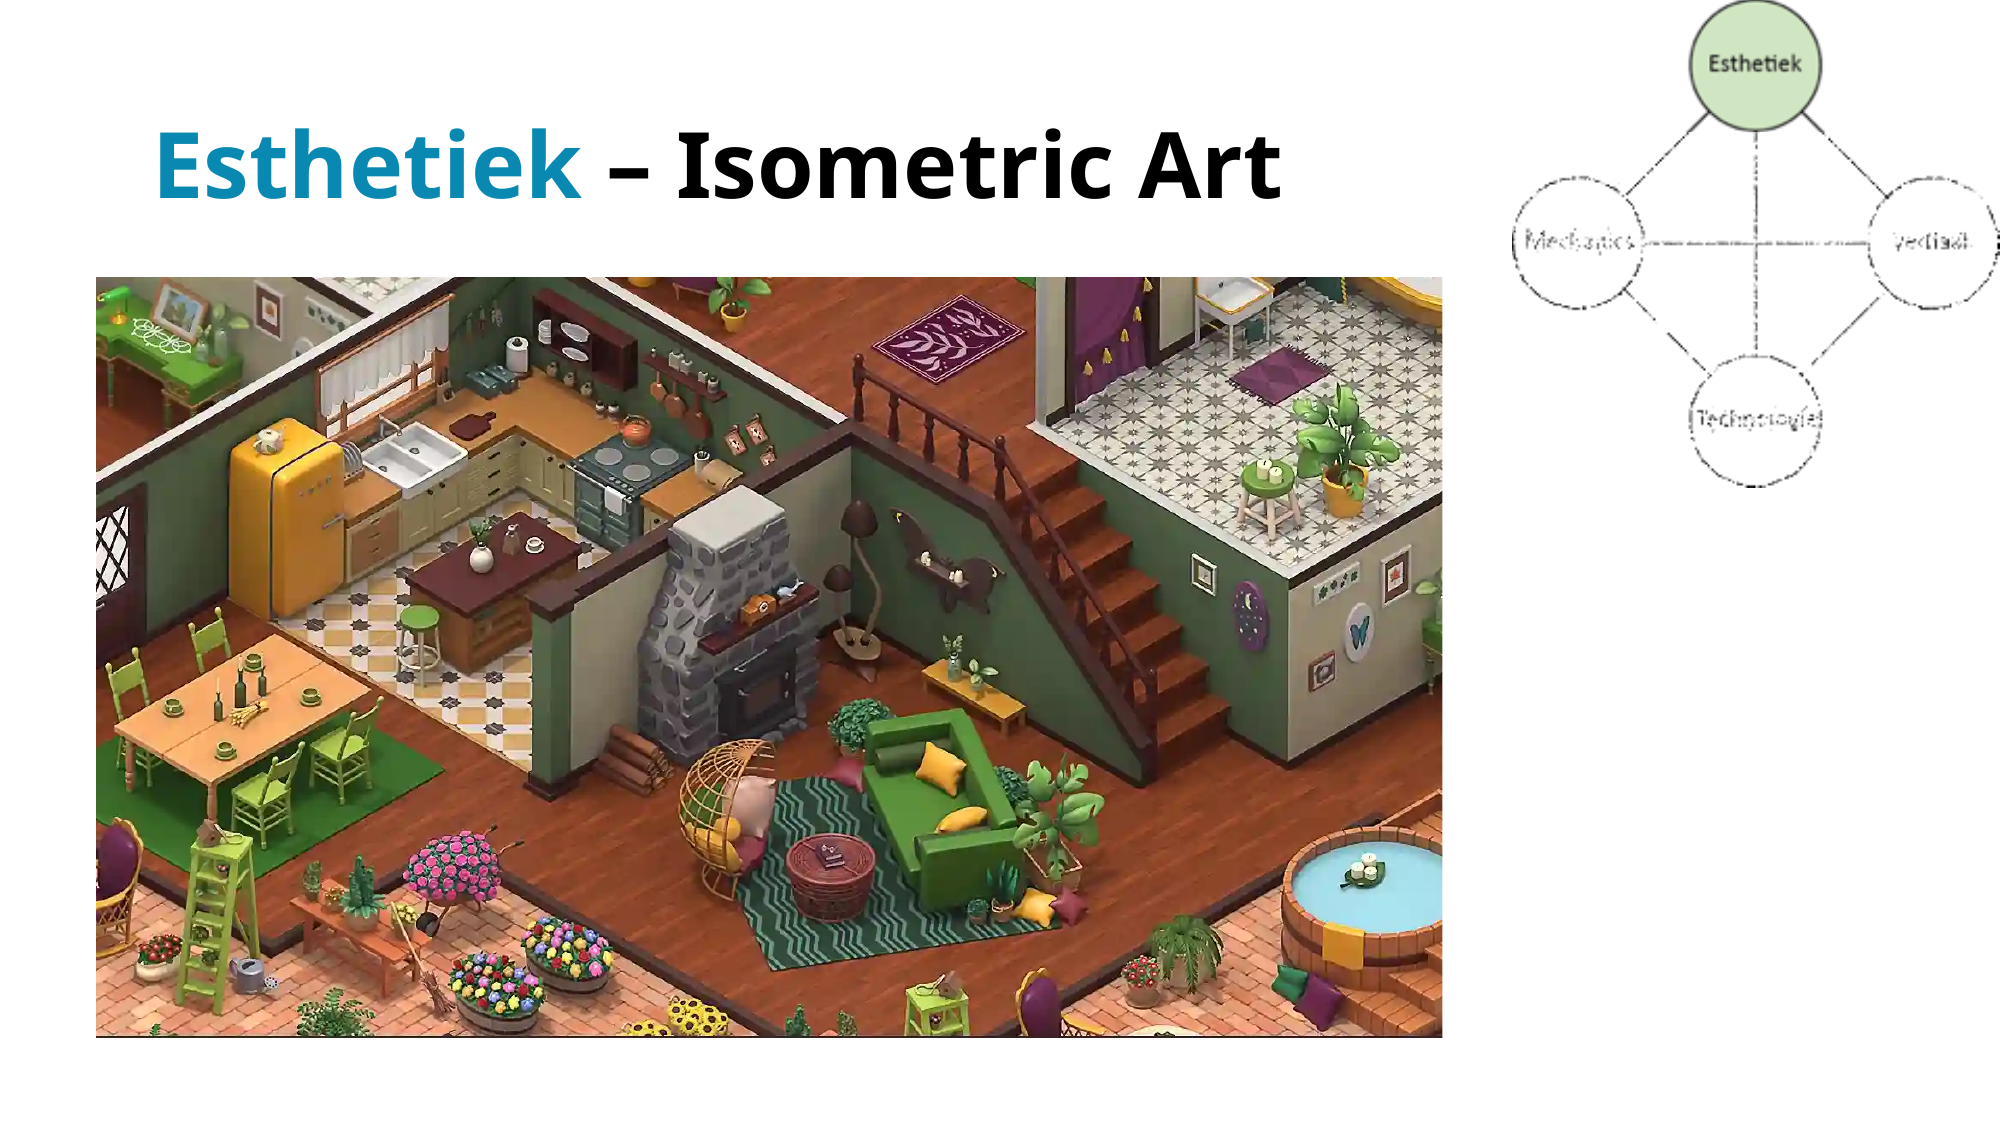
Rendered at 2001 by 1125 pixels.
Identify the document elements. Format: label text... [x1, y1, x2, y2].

picture [1511, 0, 2000, 488]
picture [95, 276, 1443, 1038]
title Esthetiek – Isometric Art [137, 59, 1511, 278]
